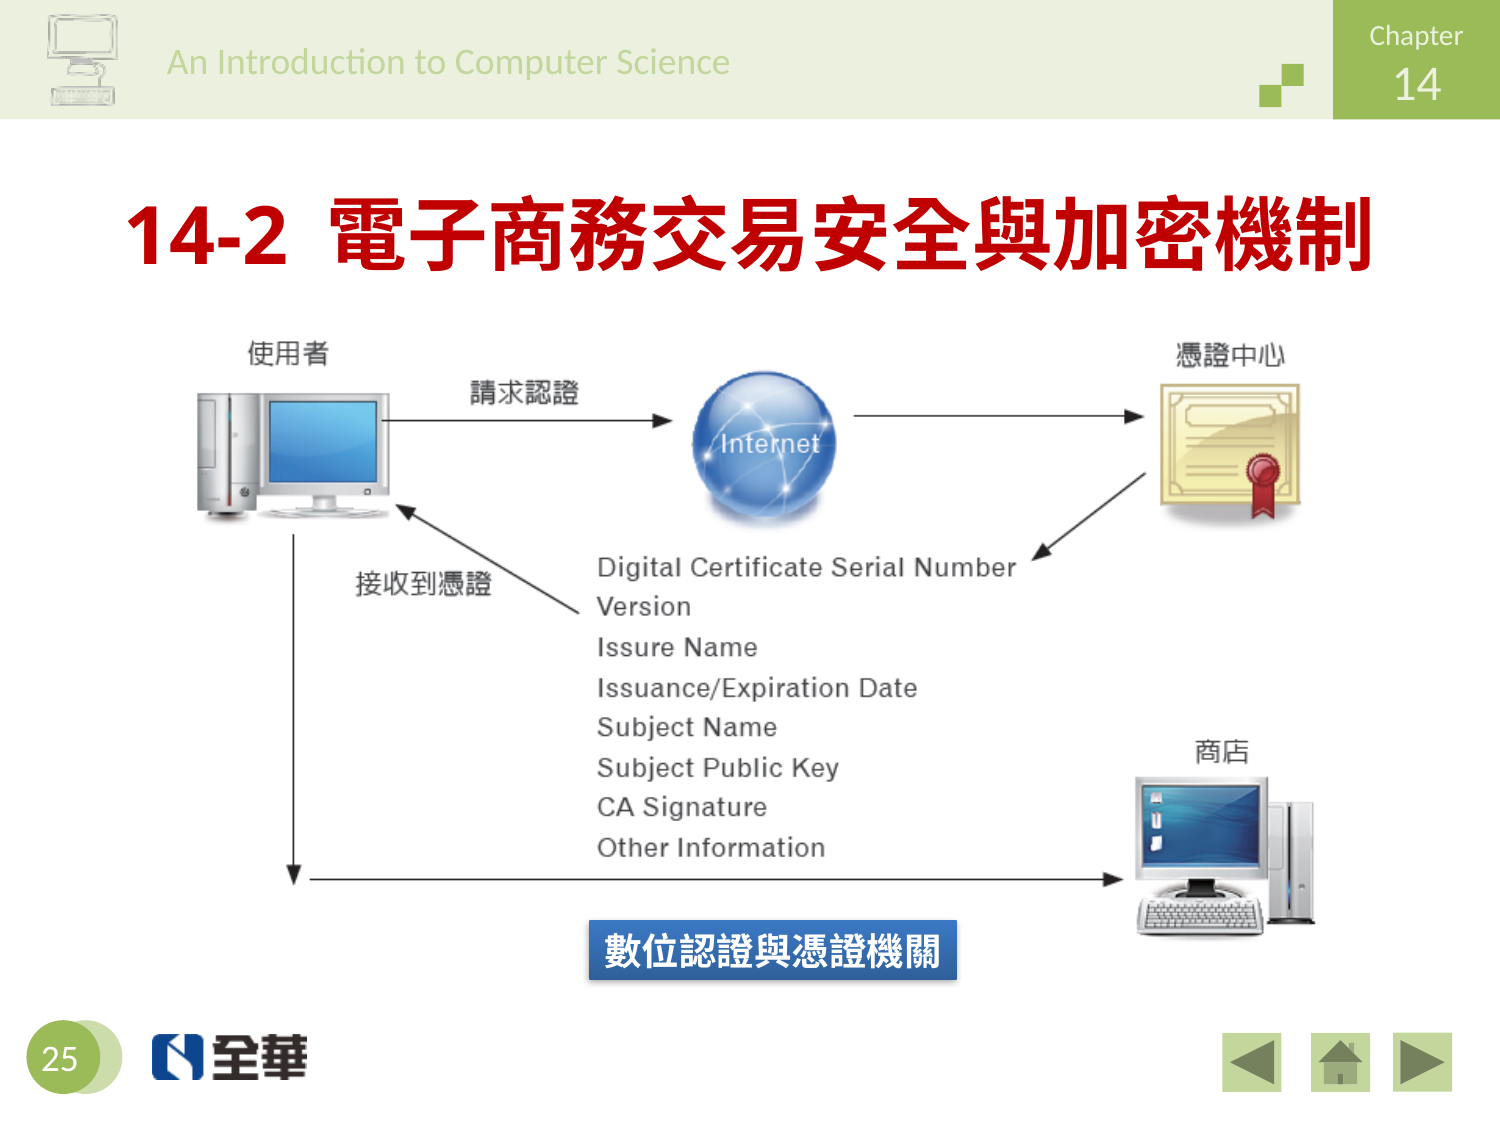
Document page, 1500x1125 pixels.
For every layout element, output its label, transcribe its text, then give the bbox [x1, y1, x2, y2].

title 14-2 電子商務交易安全與加密機制 [75, 138, 1425, 327]
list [159, 323, 1345, 951]
picture [152, 1034, 307, 1080]
text_box 數位認證與憑證機關 [589, 960, 957, 980]
picture [47, 14, 118, 106]
